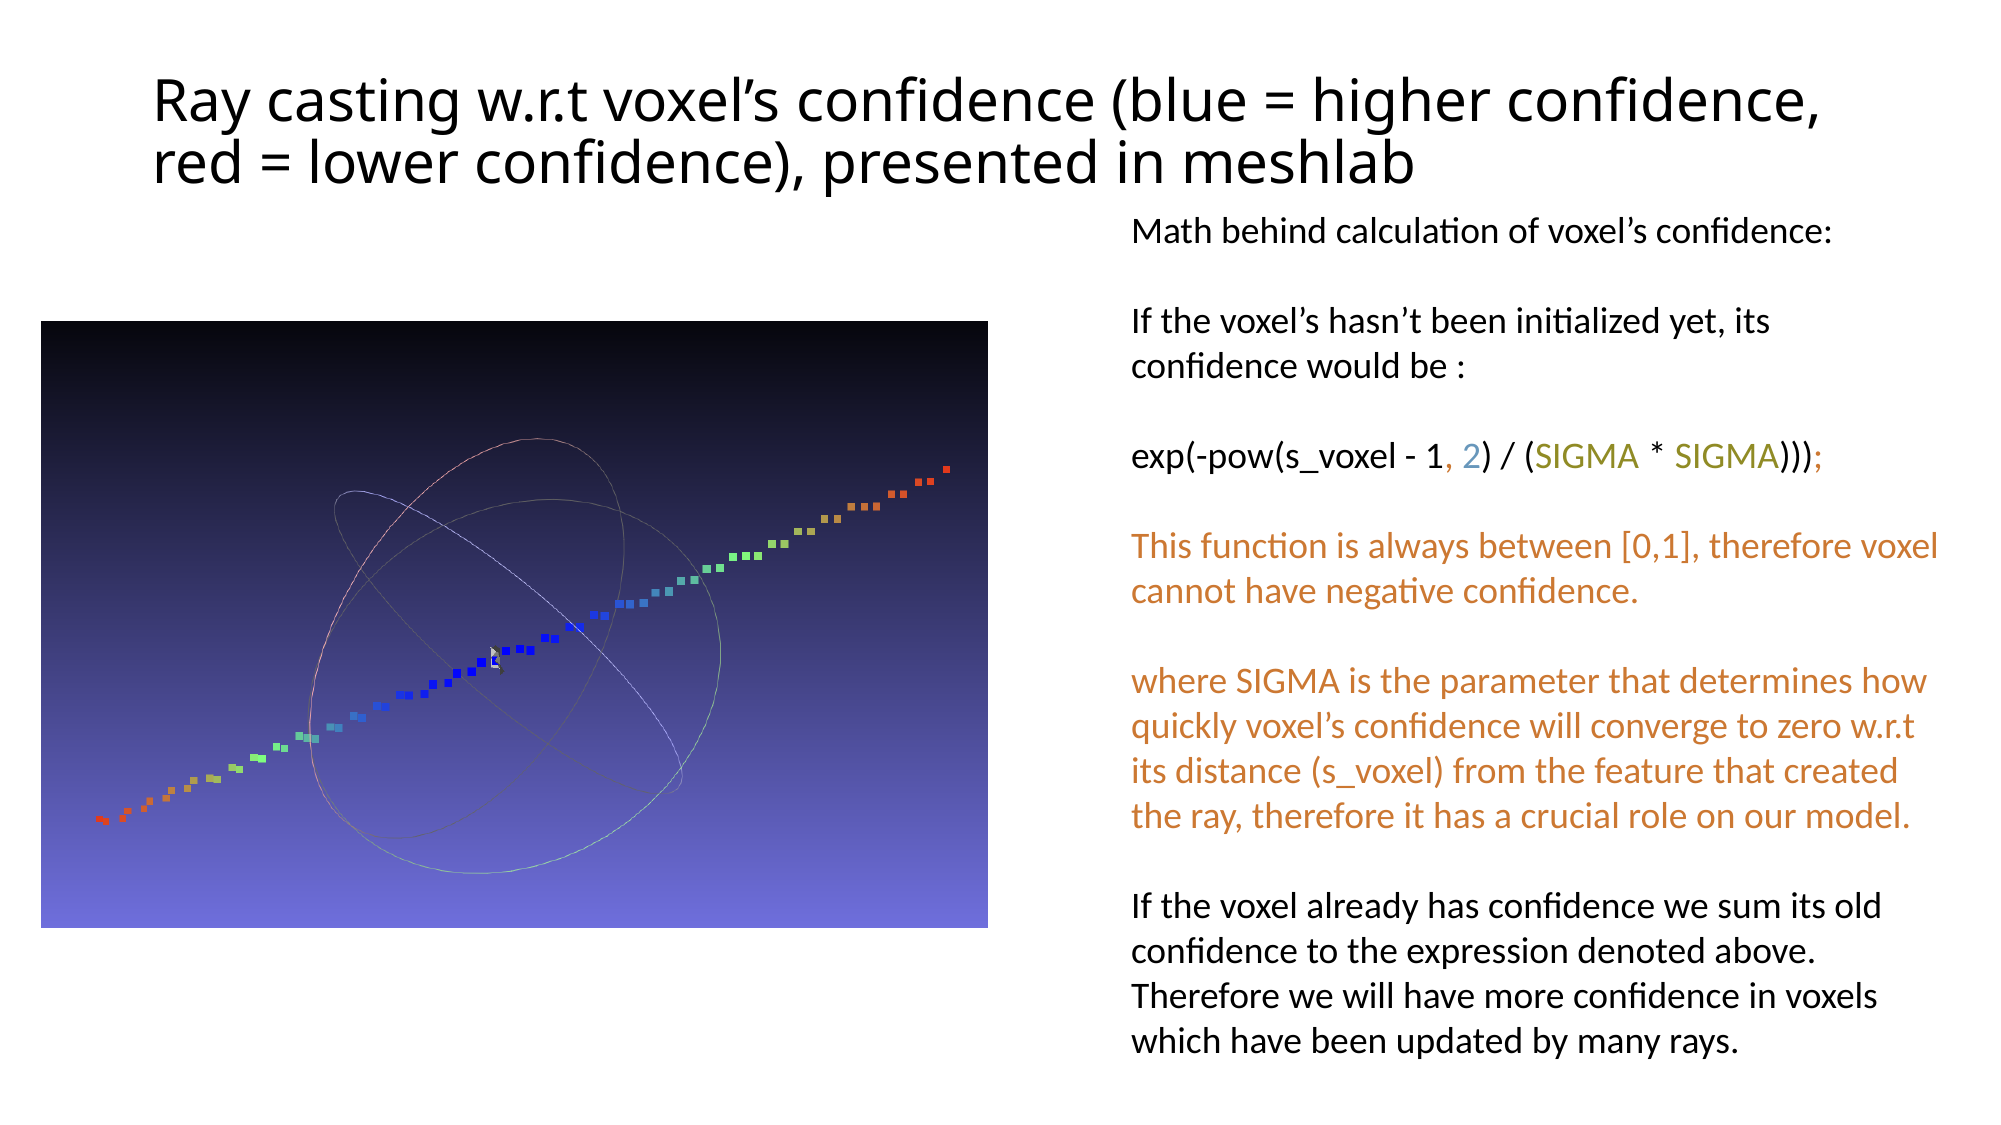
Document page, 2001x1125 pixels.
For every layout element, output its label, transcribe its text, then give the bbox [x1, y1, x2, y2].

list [41, 321, 988, 928]
text_box Math behind calculation of voxel’s confidence: If the voxel’s hasn’t been initialized yet, its confidence would be : exp(-pow(s_voxel - 1, 2) / (SIGMA * SIGMA))); This function is always between [0,1], therefore voxel cannot have negative confidence. where SIGMA is the parameter that determines how quickly voxel’s confidence will converge to zero w.r.t its distance (s_voxel) from the feature that created the ray, therefore it has a crucial role on our model. If the voxel already has confidence we sum its old confidence to the expression denoted above. Therefore we will have more confidence in voxels which have been updated by many rays. [1116, 198, 1959, 1069]
title Ray casting w.r.t voxel’s confidence (blue = higher confidence, red = lower confidence), presented in meshlab [137, 59, 1863, 278]
